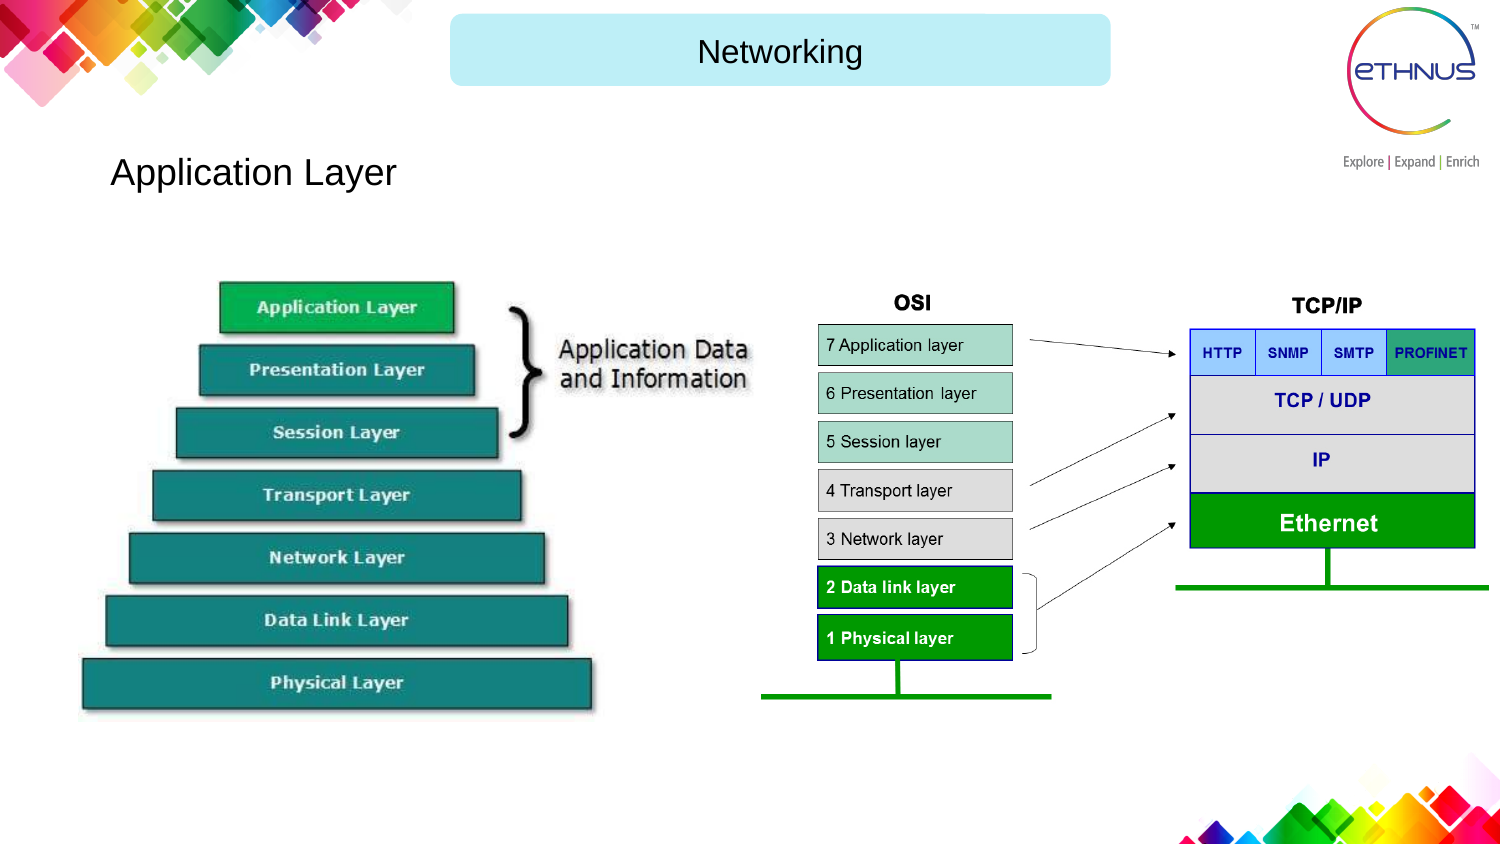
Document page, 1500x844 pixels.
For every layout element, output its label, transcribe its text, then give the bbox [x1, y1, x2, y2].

picture [0, 0, 412, 107]
text_box Networking [450, 13, 1111, 86]
picture [78, 280, 1500, 722]
text_box Application Layer [95, 140, 1405, 278]
picture [1110, 752, 1500, 844]
picture [1344, 7, 1479, 170]
